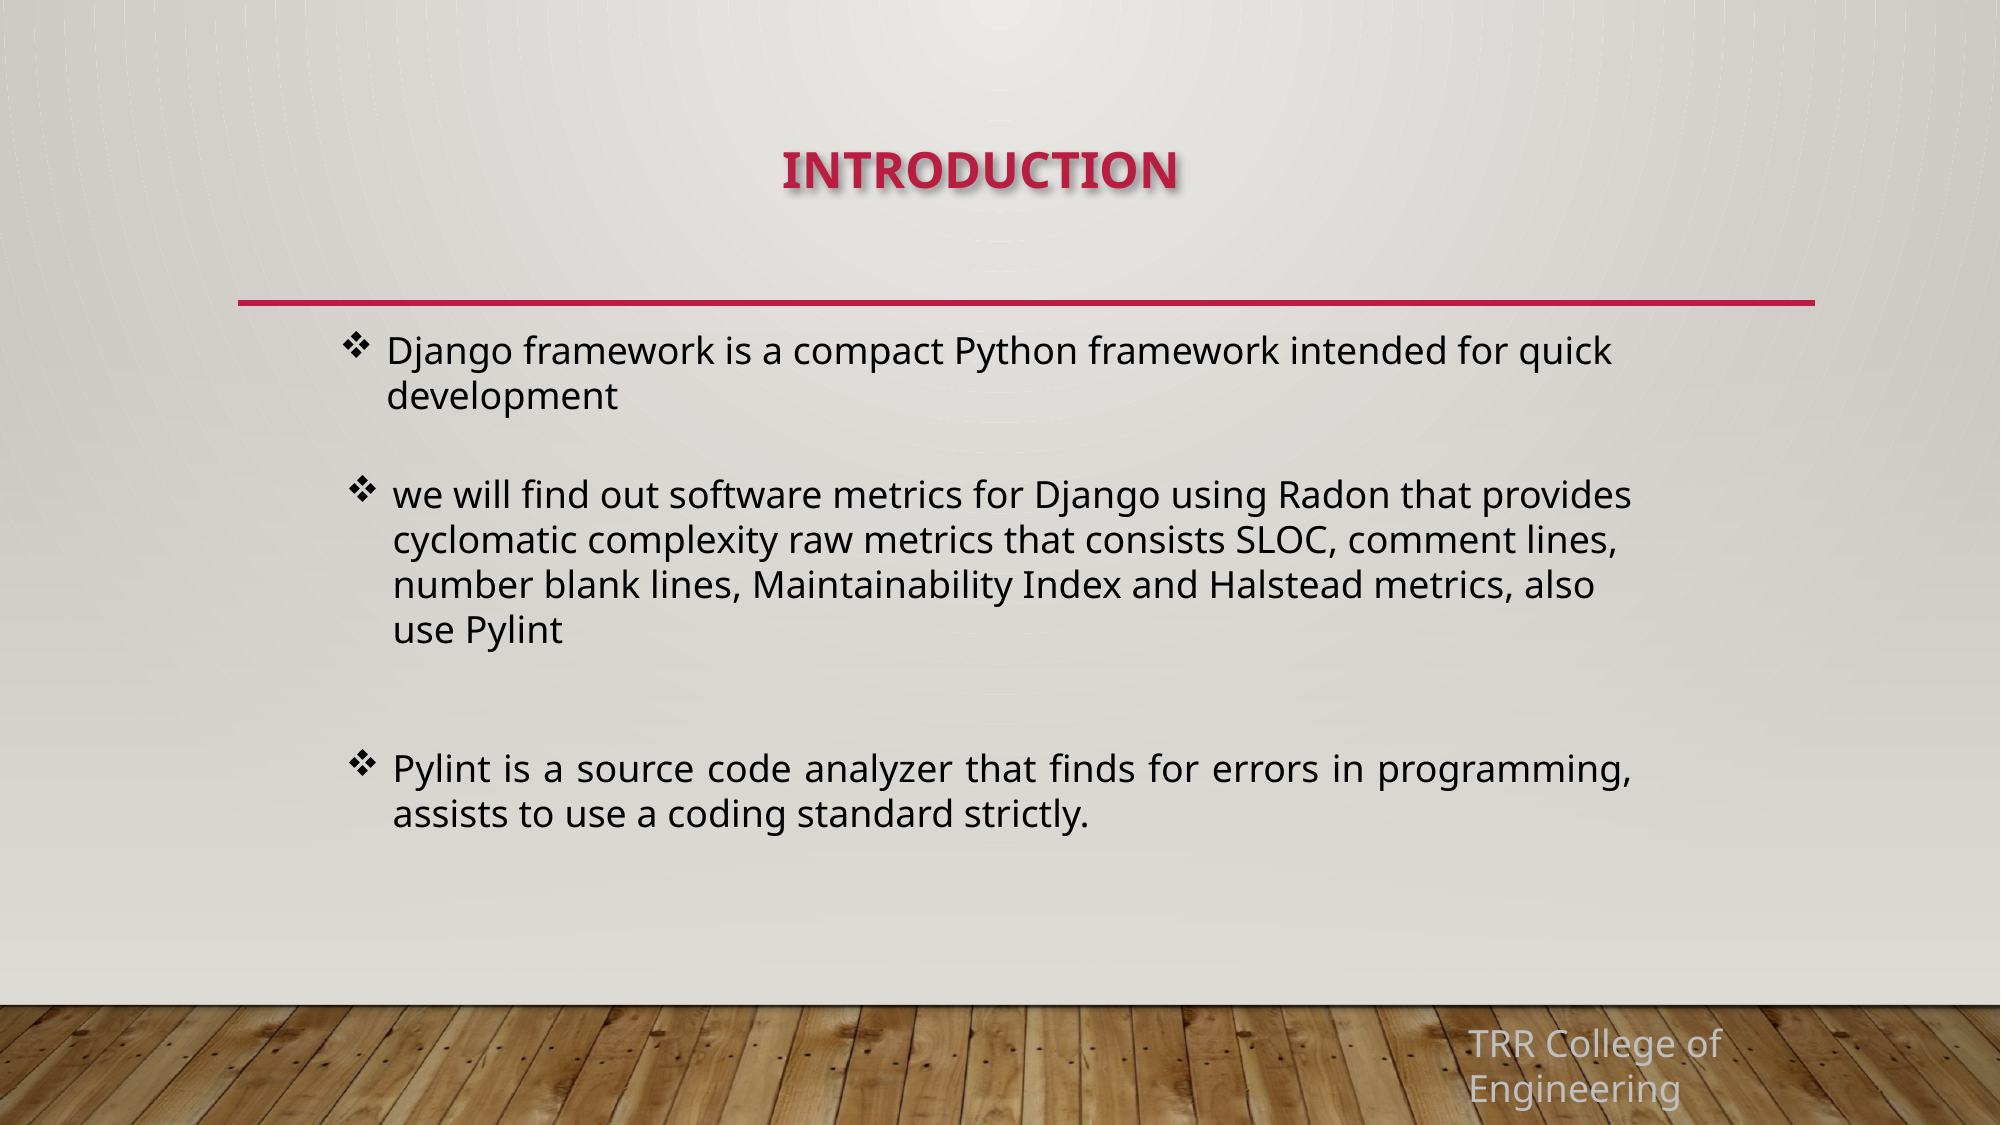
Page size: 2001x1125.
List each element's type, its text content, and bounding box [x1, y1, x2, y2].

text_box INTRODUCTION [768, 131, 1247, 207]
text_box Pylint is a source code analyzer that finds for errors in programming, assists to use a coding standard strictly. [331, 737, 1649, 843]
picture [0, 1005, 2000, 1125]
text_box Django framework is a compact Python framework intended for quick development [324, 319, 1655, 425]
text_box we will find out software metrics for Django using Radon that provides cyclomatic complexity raw metrics that consists SLOC, comment lines, number blank lines, Maintainability Index and Halstead metrics, also use Pylint [331, 463, 1684, 659]
text_box TRR College of Engineering [1453, 1012, 1929, 1118]
